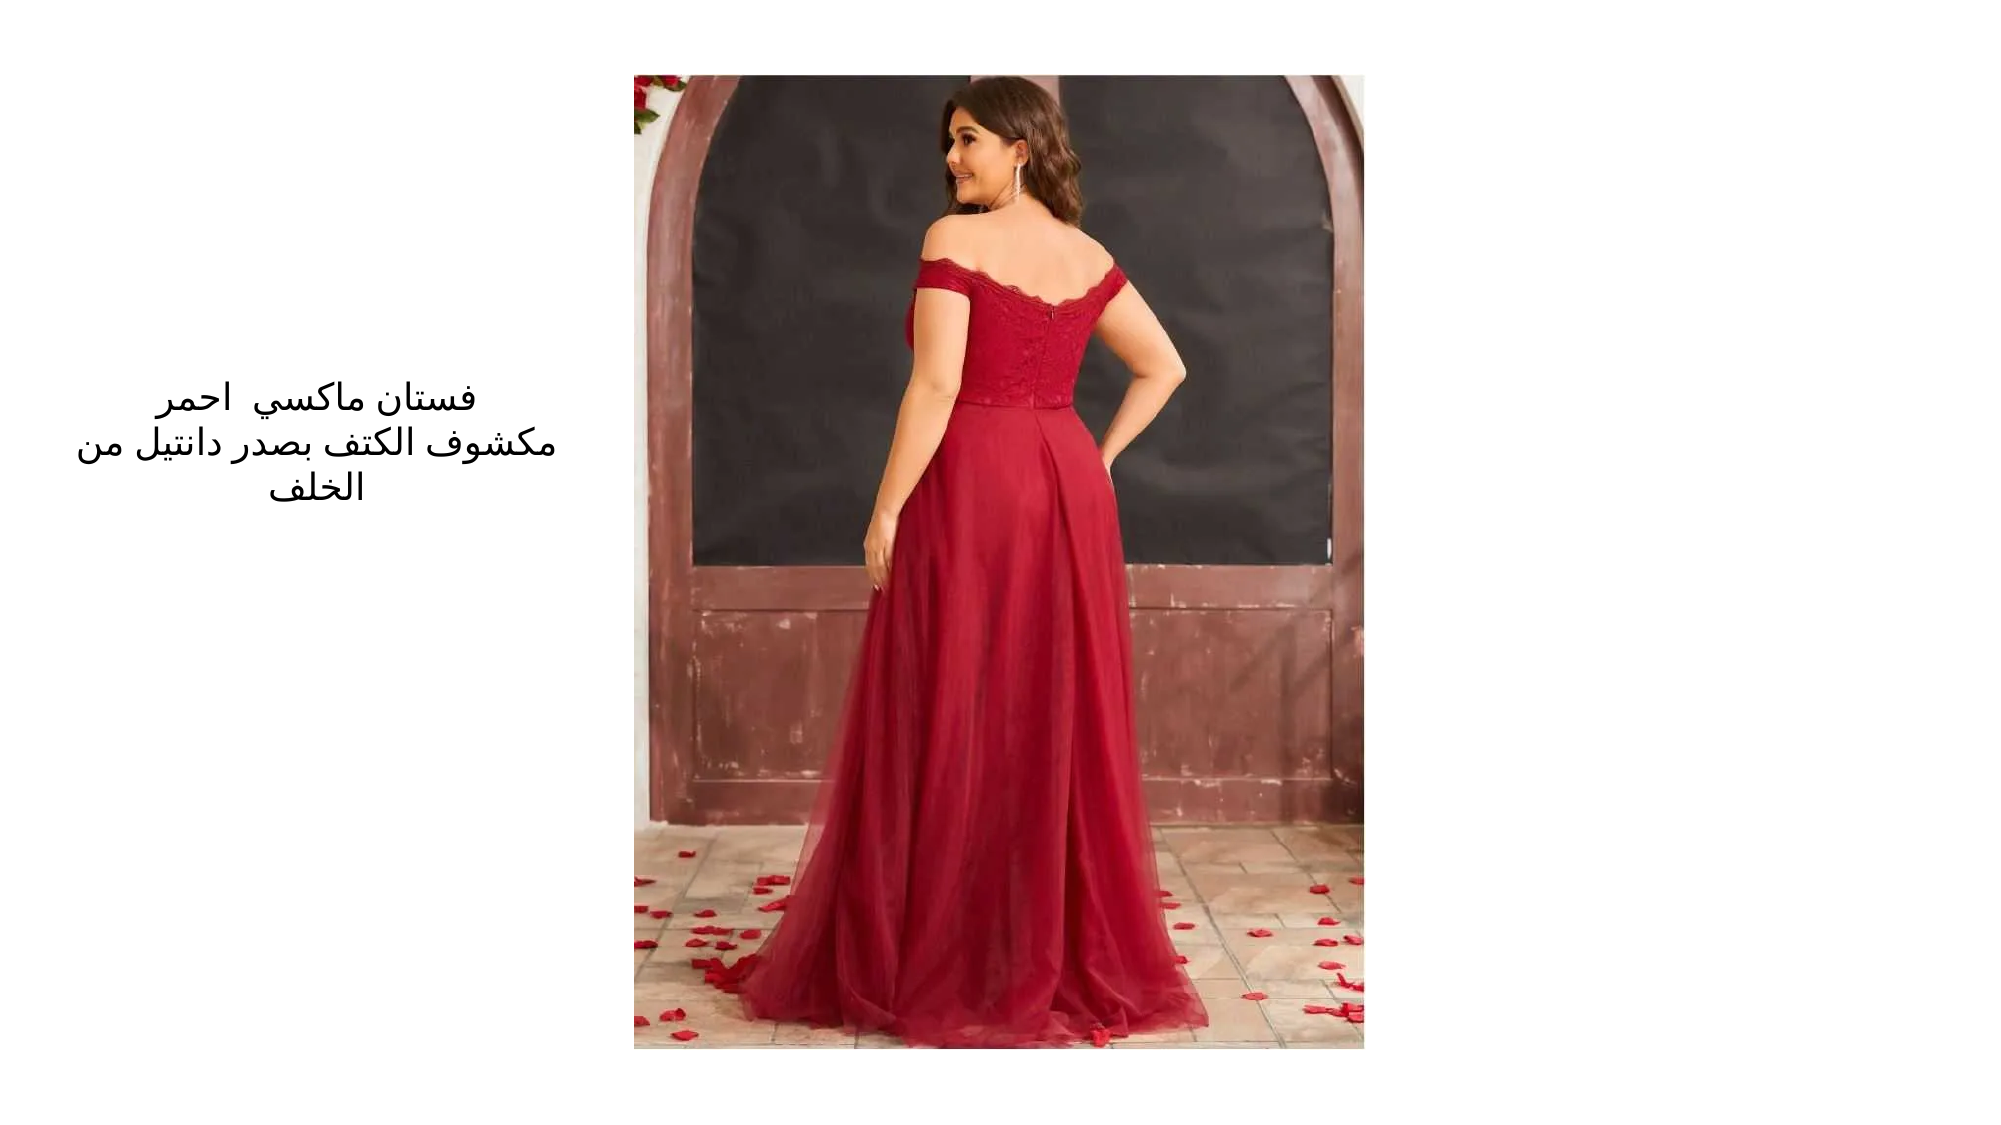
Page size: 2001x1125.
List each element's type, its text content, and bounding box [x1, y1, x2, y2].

text_box فستان ماكسي احمر مكشوف الكتف بصدر دانتيل من الخلف [50, 365, 584, 516]
picture [634, 74, 1366, 1050]
